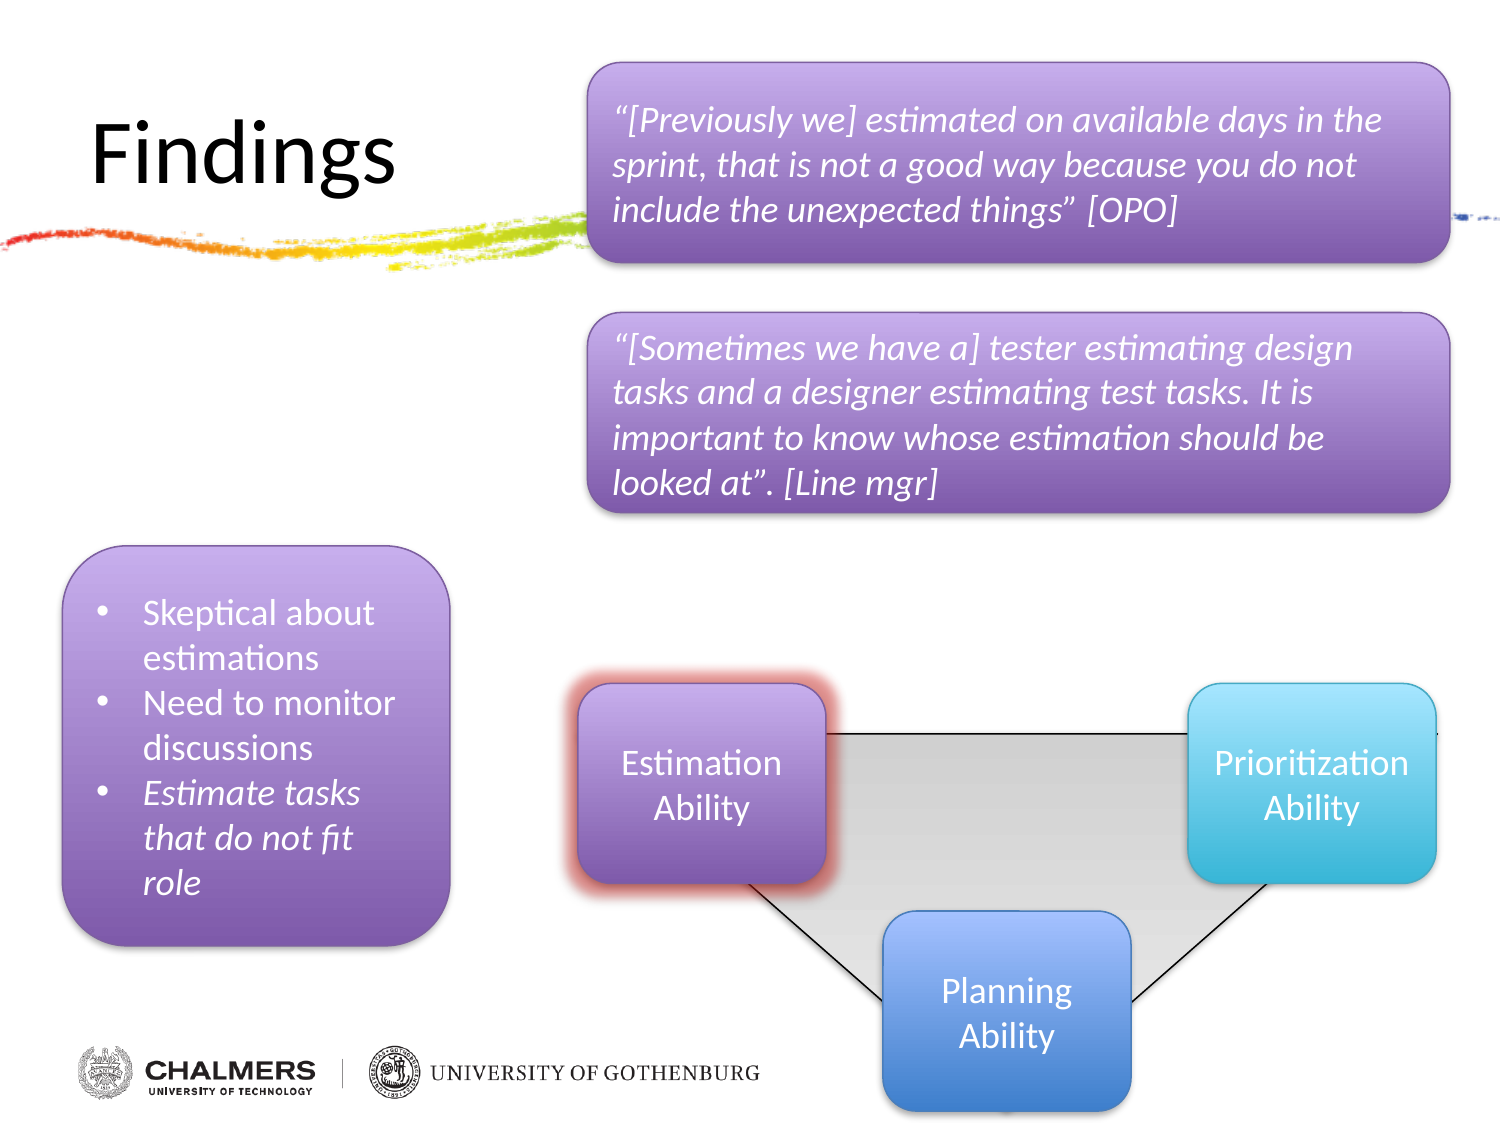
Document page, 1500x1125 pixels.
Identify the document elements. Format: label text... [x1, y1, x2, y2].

text_box Estimation Ability [577, 682, 827, 885]
text_box “[Previously we] estimated on available days in the sprint, that is not a good way because you do not include the unexpected things” [OPO] [586, 61, 1451, 264]
text_box “[Sometimes we have a] tester estimating design tasks and a designer estimating test tasks. It is important to know whose estimation should be looked at”. [Line mgr] [586, 311, 1451, 514]
title Findings [75, 76, 589, 218]
text_box Planning Ability [882, 910, 1132, 1112]
text_box Prioritization Ability [1187, 682, 1437, 885]
text_box Skeptical about estimations Need to monitor discussions Estimate tasks that do not fit role [61, 545, 451, 947]
text_box Abilities [772, 733, 1260, 1001]
picture [0, 162, 1500, 292]
